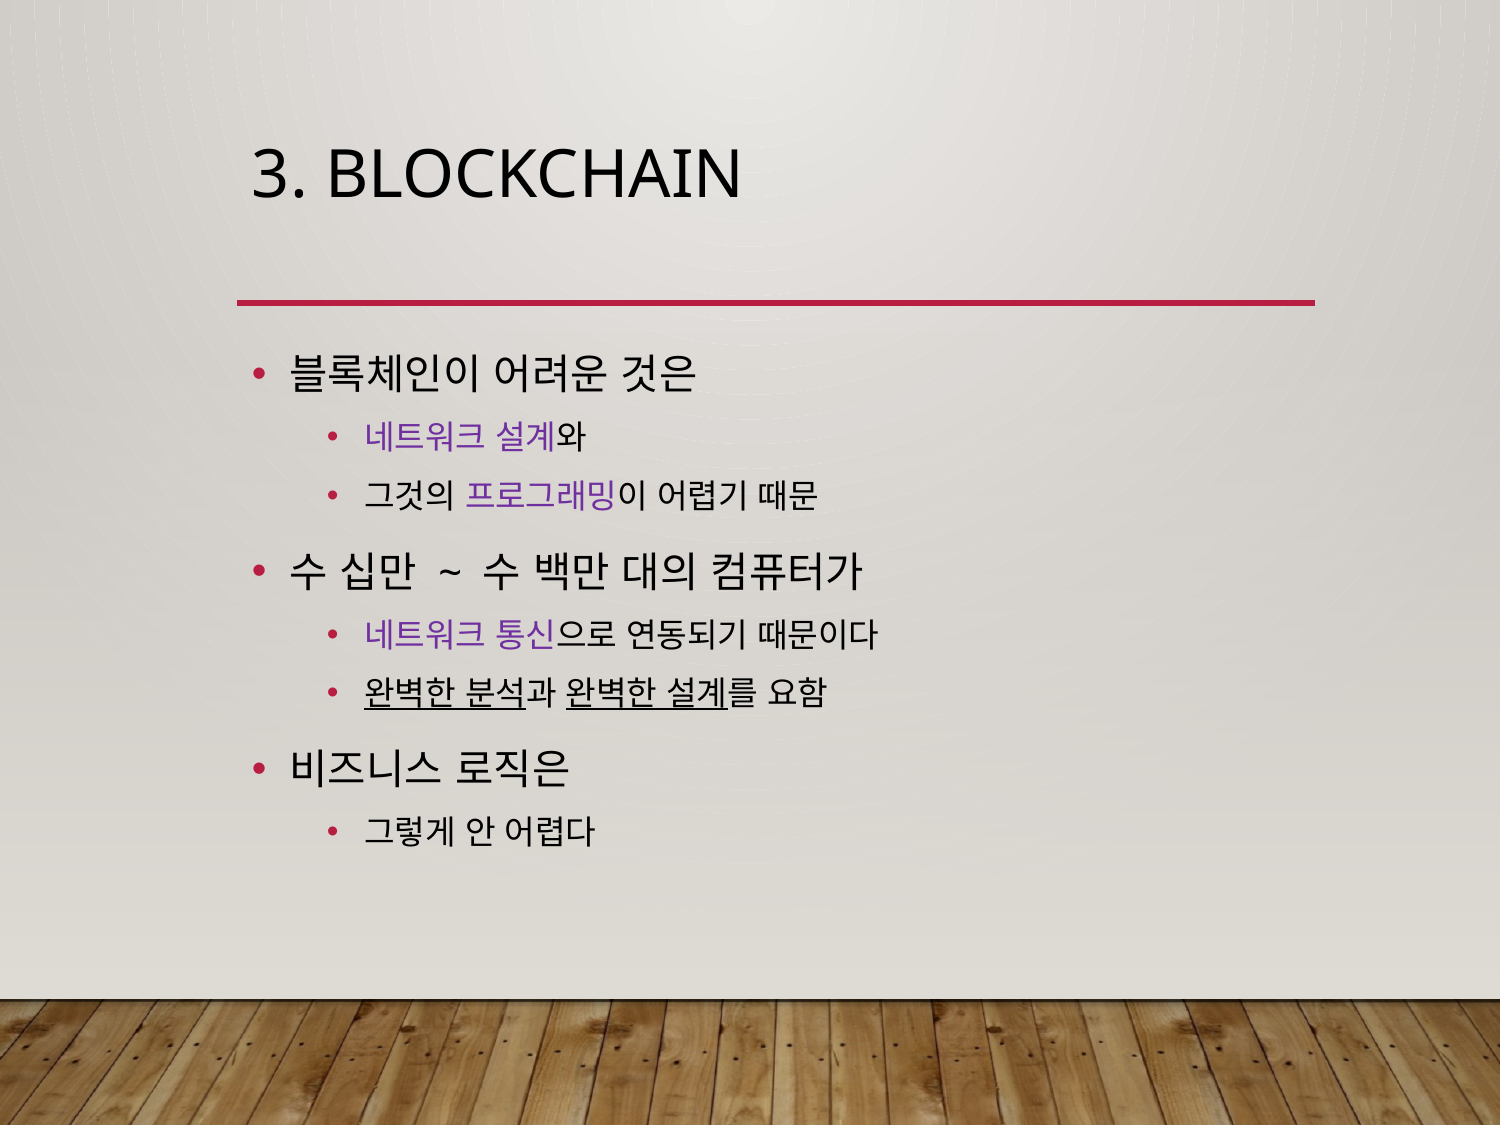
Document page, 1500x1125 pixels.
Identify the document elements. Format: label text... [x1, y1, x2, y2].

list 블록체인이 어려운 것은 네트워크 설계와 그것의 프로그래밍이 어렵기 때문 수 십만 ~ 수 백만 대의 컴퓨터가 네트워크 통신으로 연동되기 때문이다 완벽한 분석과 완벽한 설계를 요함 비즈니스 로직은 그렇게 안 어렵다 [236, 330, 1315, 897]
picture [0, 999, 1500, 1125]
title 3. Blockchain [236, 131, 1315, 305]
